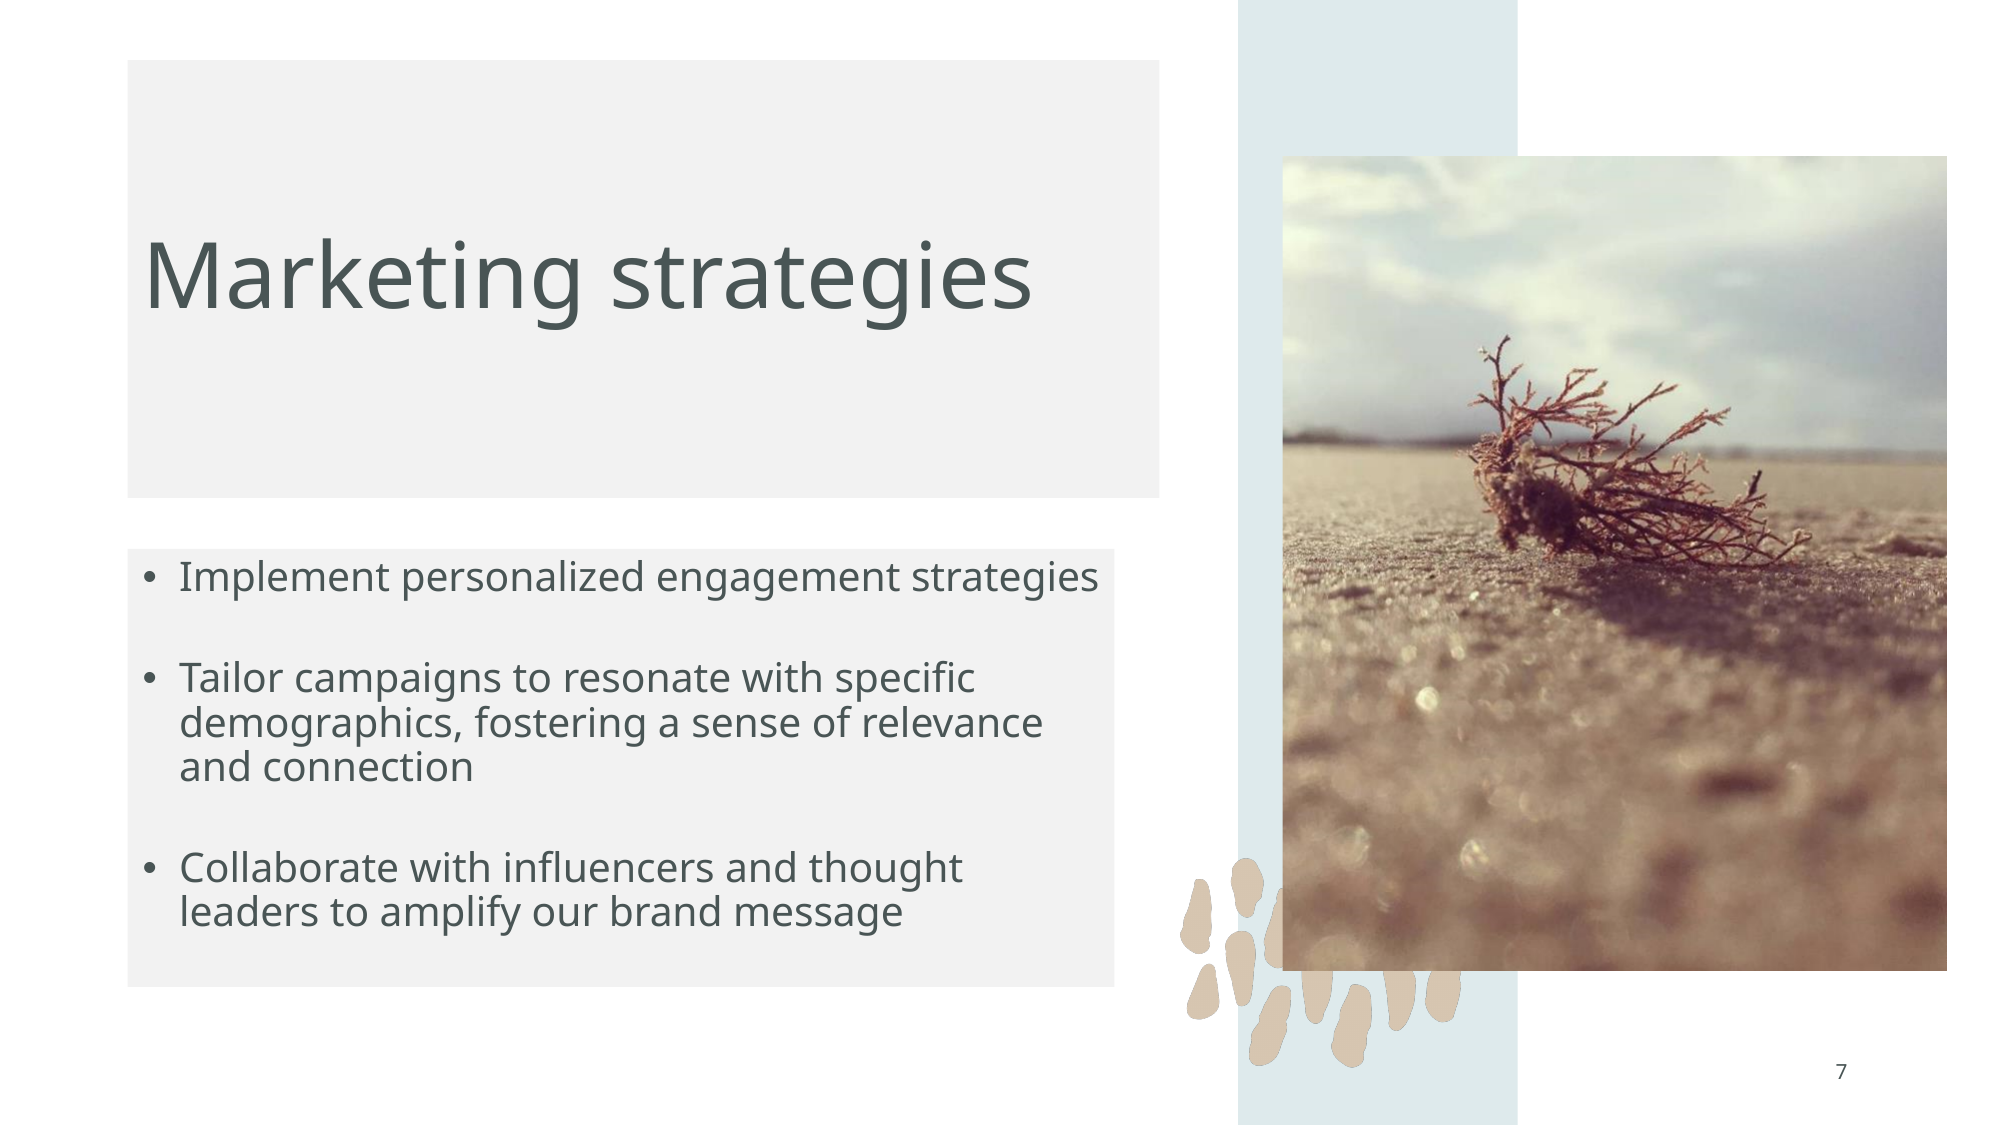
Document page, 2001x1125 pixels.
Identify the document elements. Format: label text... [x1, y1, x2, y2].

picture [1169, 155, 1947, 1079]
list Implement personalized engagement strategies Tailor campaigns to resonate with specific demographics, fostering a sense of relevance and connection Collaborate with influencers and thought leaders to amplify our brand message [127, 548, 1115, 987]
slide_number 7 [1412, 1042, 1863, 1103]
title Marketing strategies [127, 60, 1160, 498]
